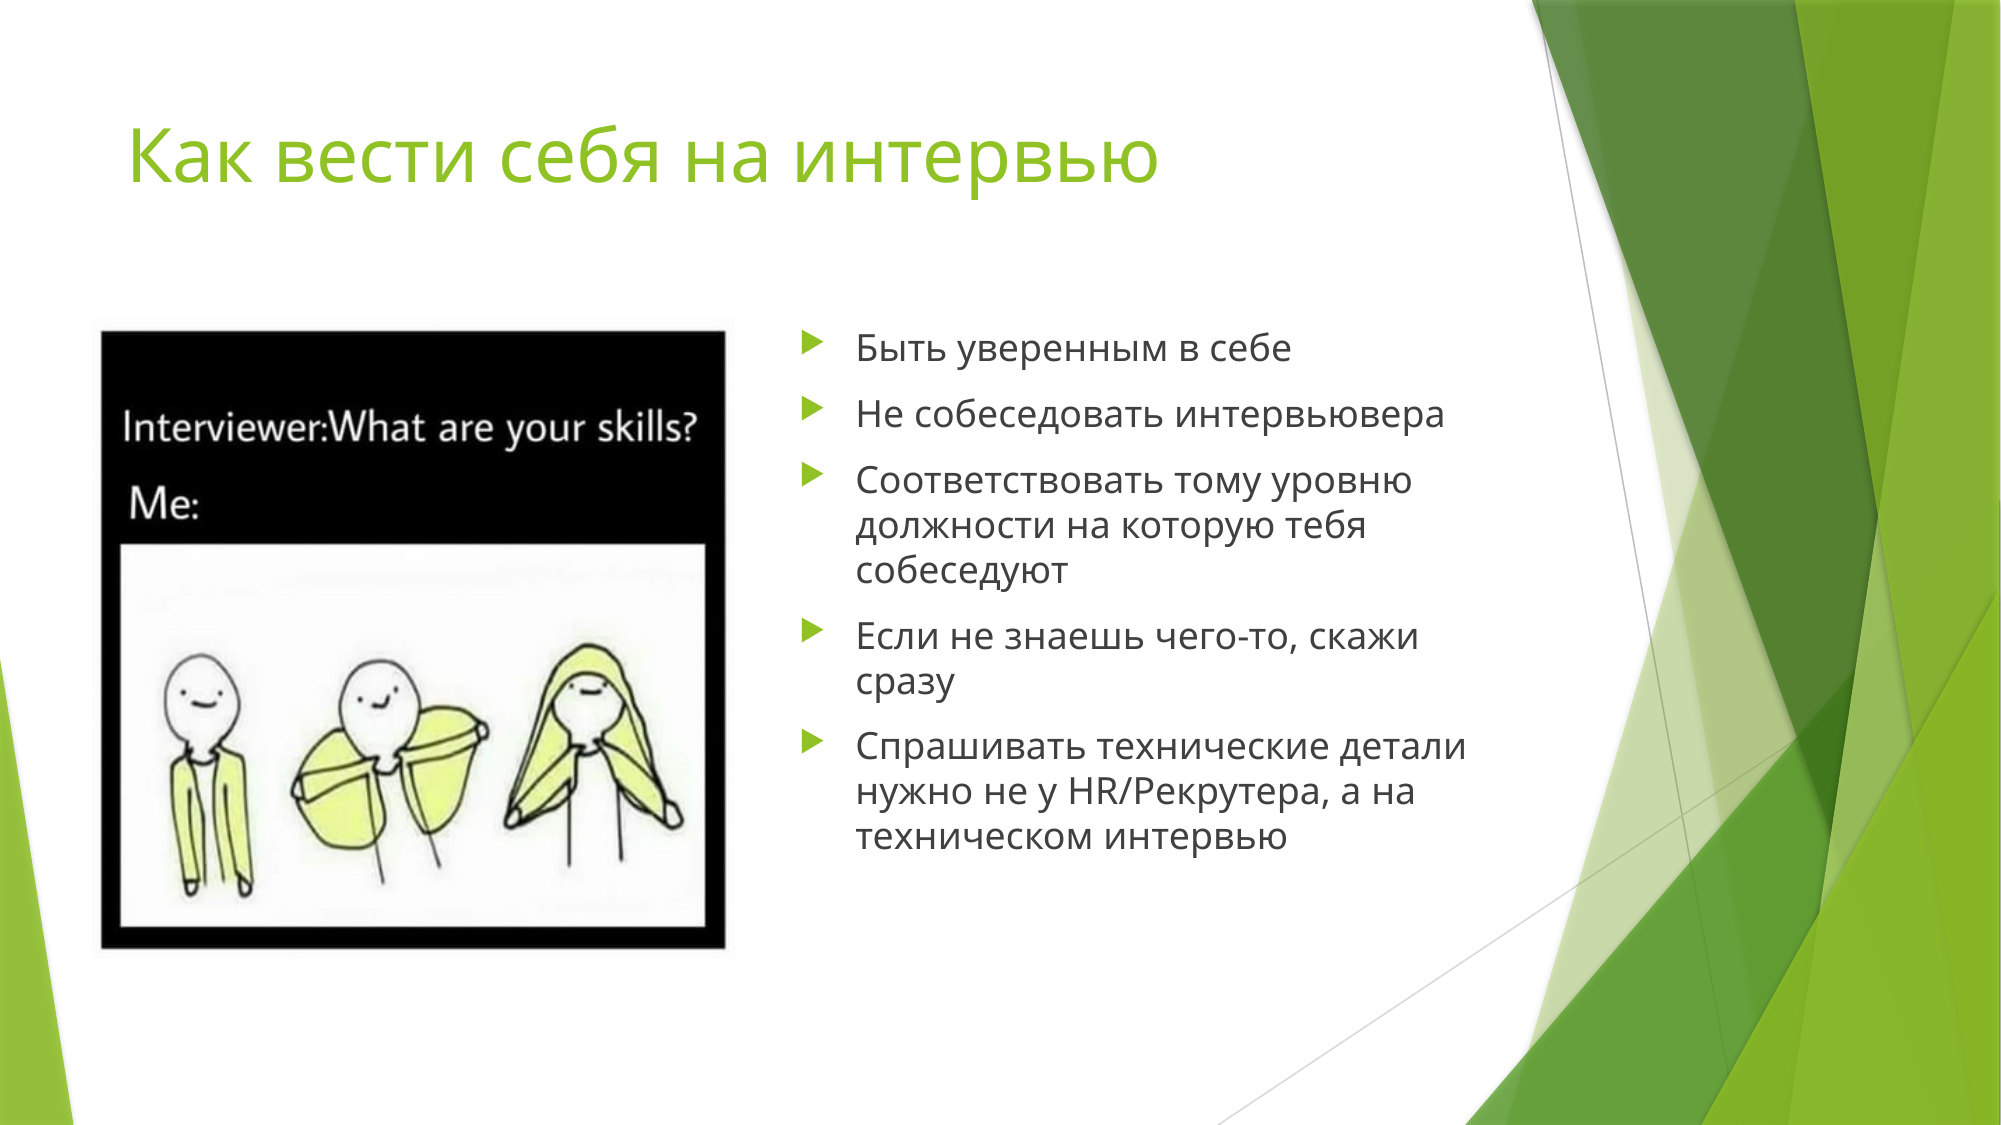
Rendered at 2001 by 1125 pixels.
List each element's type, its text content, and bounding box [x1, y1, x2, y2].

list Быть уверенным в себе Не собеседовать интервьювера Соответствовать тому уровню должности на которую тебя собеседуют Если не знаешь чего-то, скажи сразу Спрашивать технические детали нужно не у HR/Рекрутера, а на техническом интервью [784, 316, 1495, 959]
title Как вести себя на интервью [111, 99, 1522, 317]
picture [91, 316, 736, 960]
